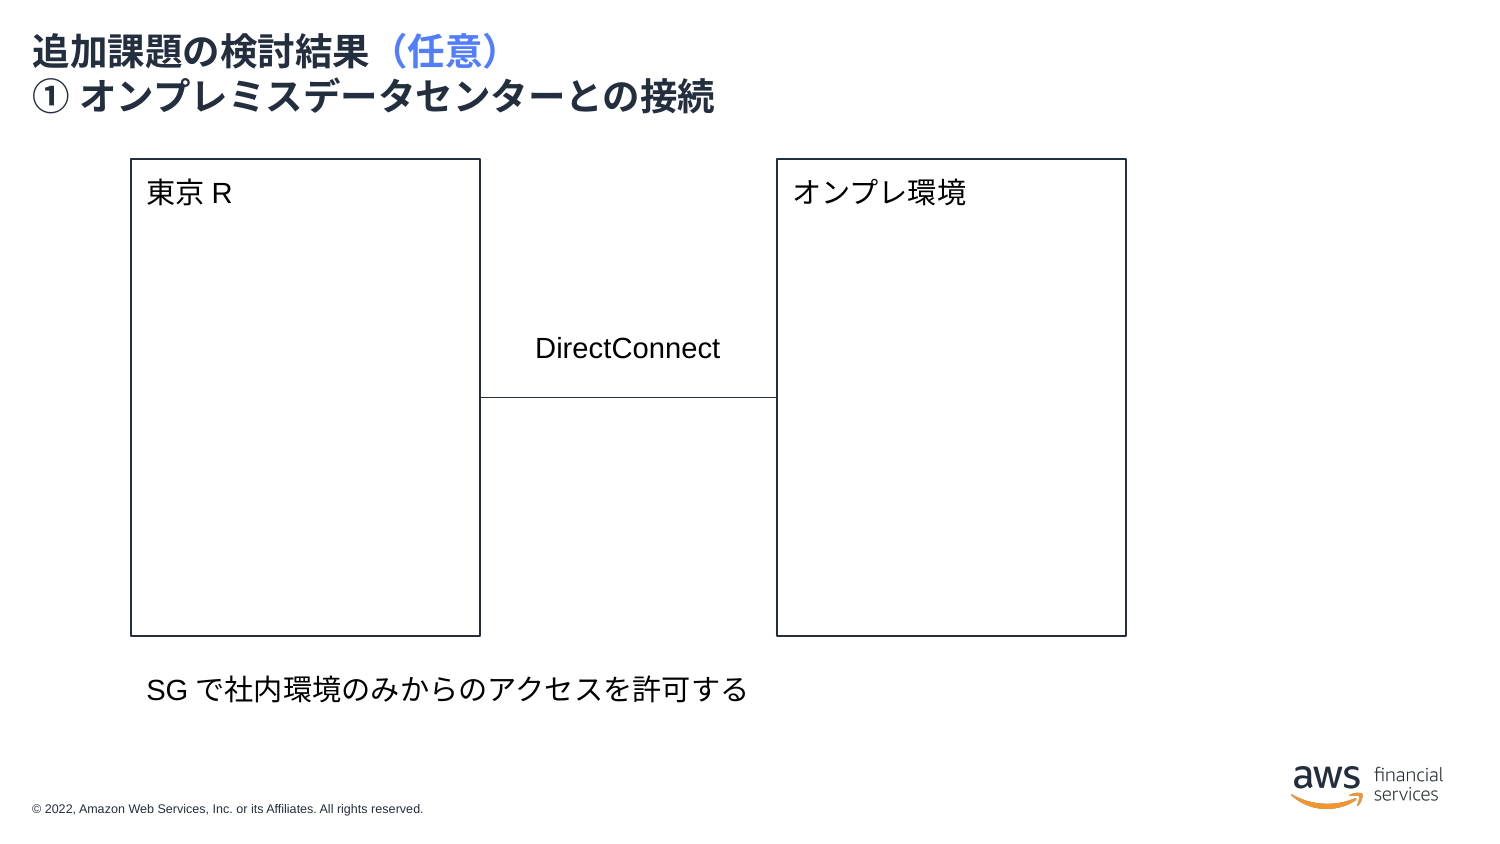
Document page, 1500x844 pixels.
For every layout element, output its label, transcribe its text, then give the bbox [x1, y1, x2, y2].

text_box 東京R [131, 158, 481, 637]
text_box オンプレ環境 [777, 158, 1126, 637]
text_box DirectConnect [520, 314, 737, 380]
picture [1291, 766, 1444, 809]
title 追加課題の検討結果（任意） ①オンプレミスデータセンターとの接続 [17, 20, 1415, 110]
text_box SGで社内環境のみからのアクセスを許可する [131, 656, 1175, 722]
